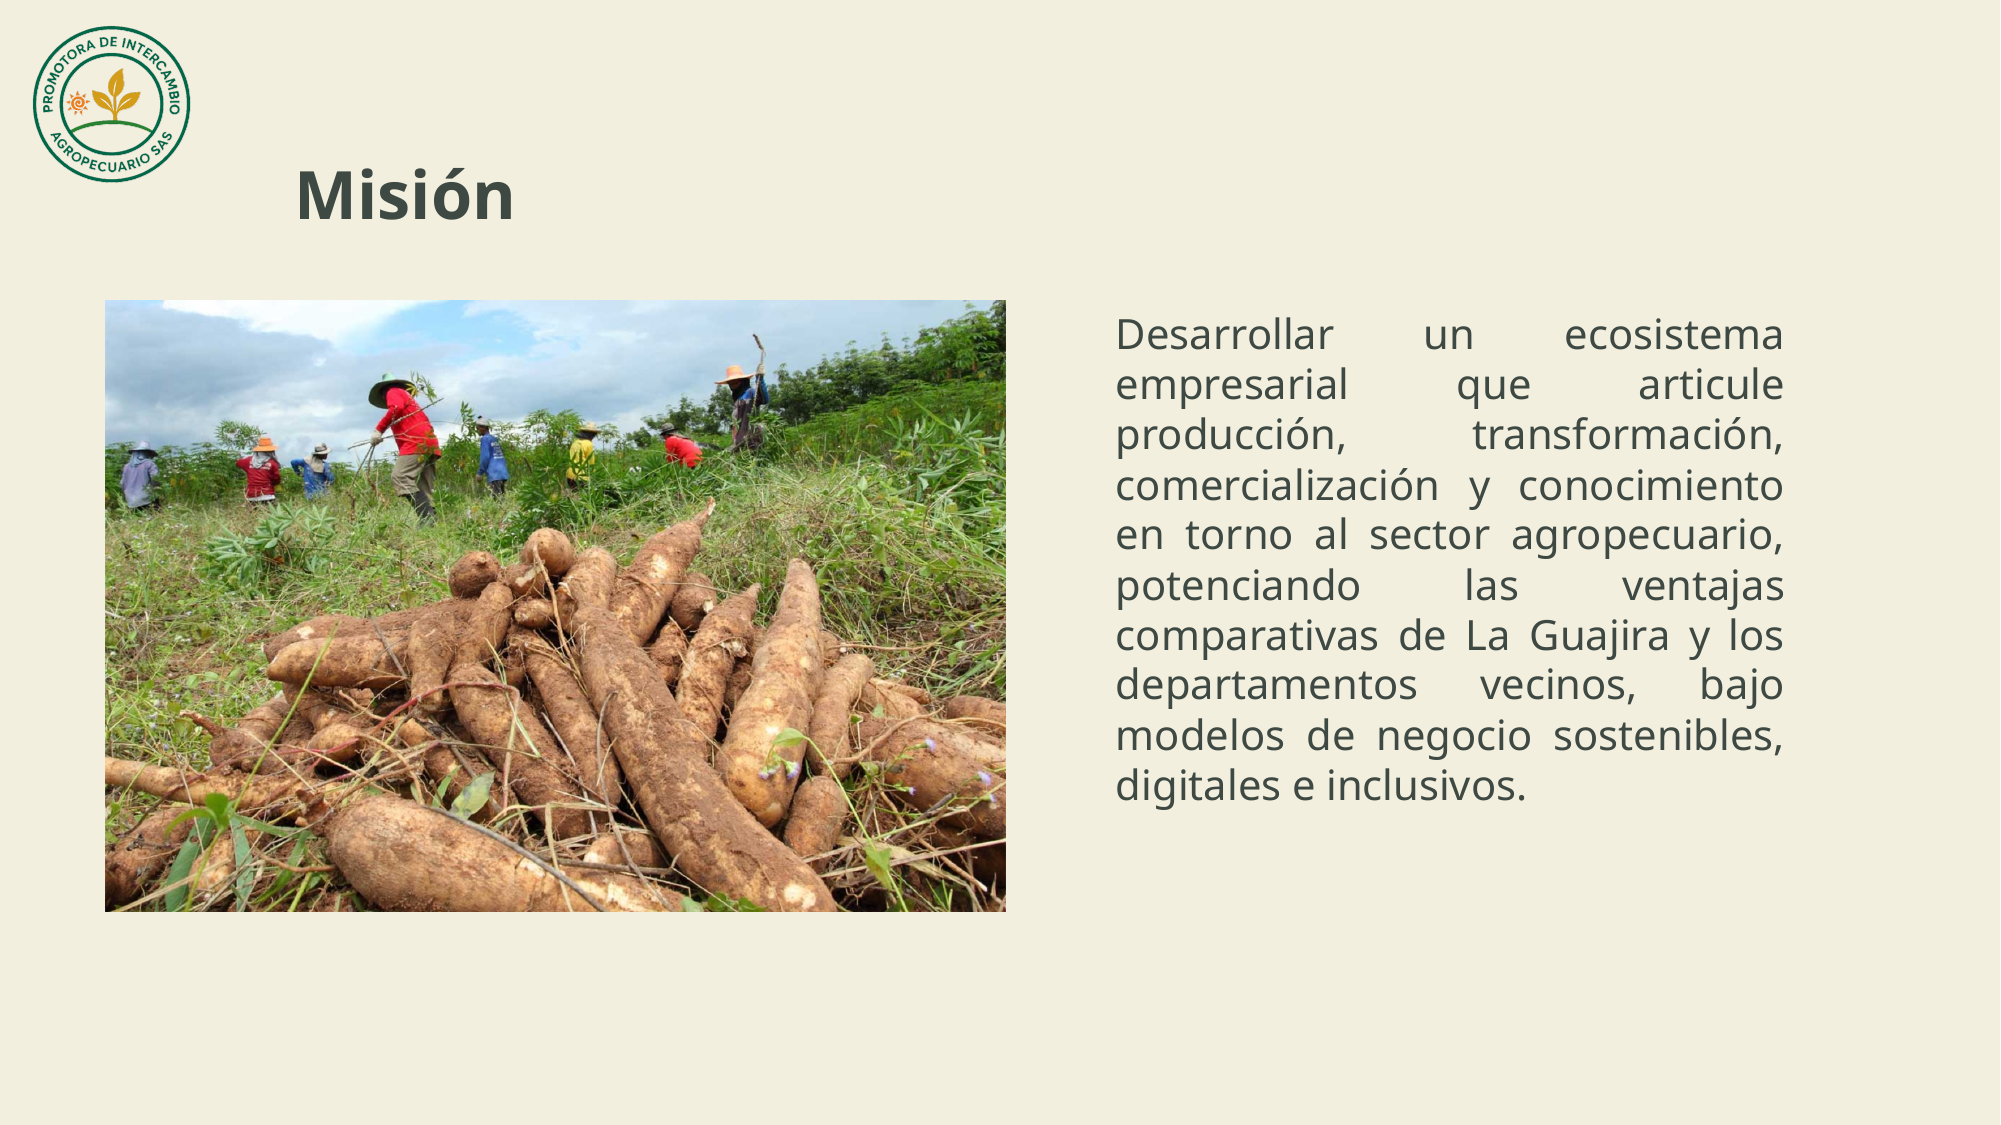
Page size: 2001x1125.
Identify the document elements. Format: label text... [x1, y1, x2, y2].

picture [105, 300, 1006, 912]
text_box Misión [279, 145, 947, 241]
picture [24, 17, 199, 192]
text_box Desarrollar un ecosistema empresarial que articule producción, transformación, comercialización y conocimiento en torno al sector agropecuario, potenciando las ventajas comparativas de La Guajira y los departamentos vecinos, bajo modelos de negocio sostenibles, digitales e inclusivos. [1101, 300, 1800, 816]
